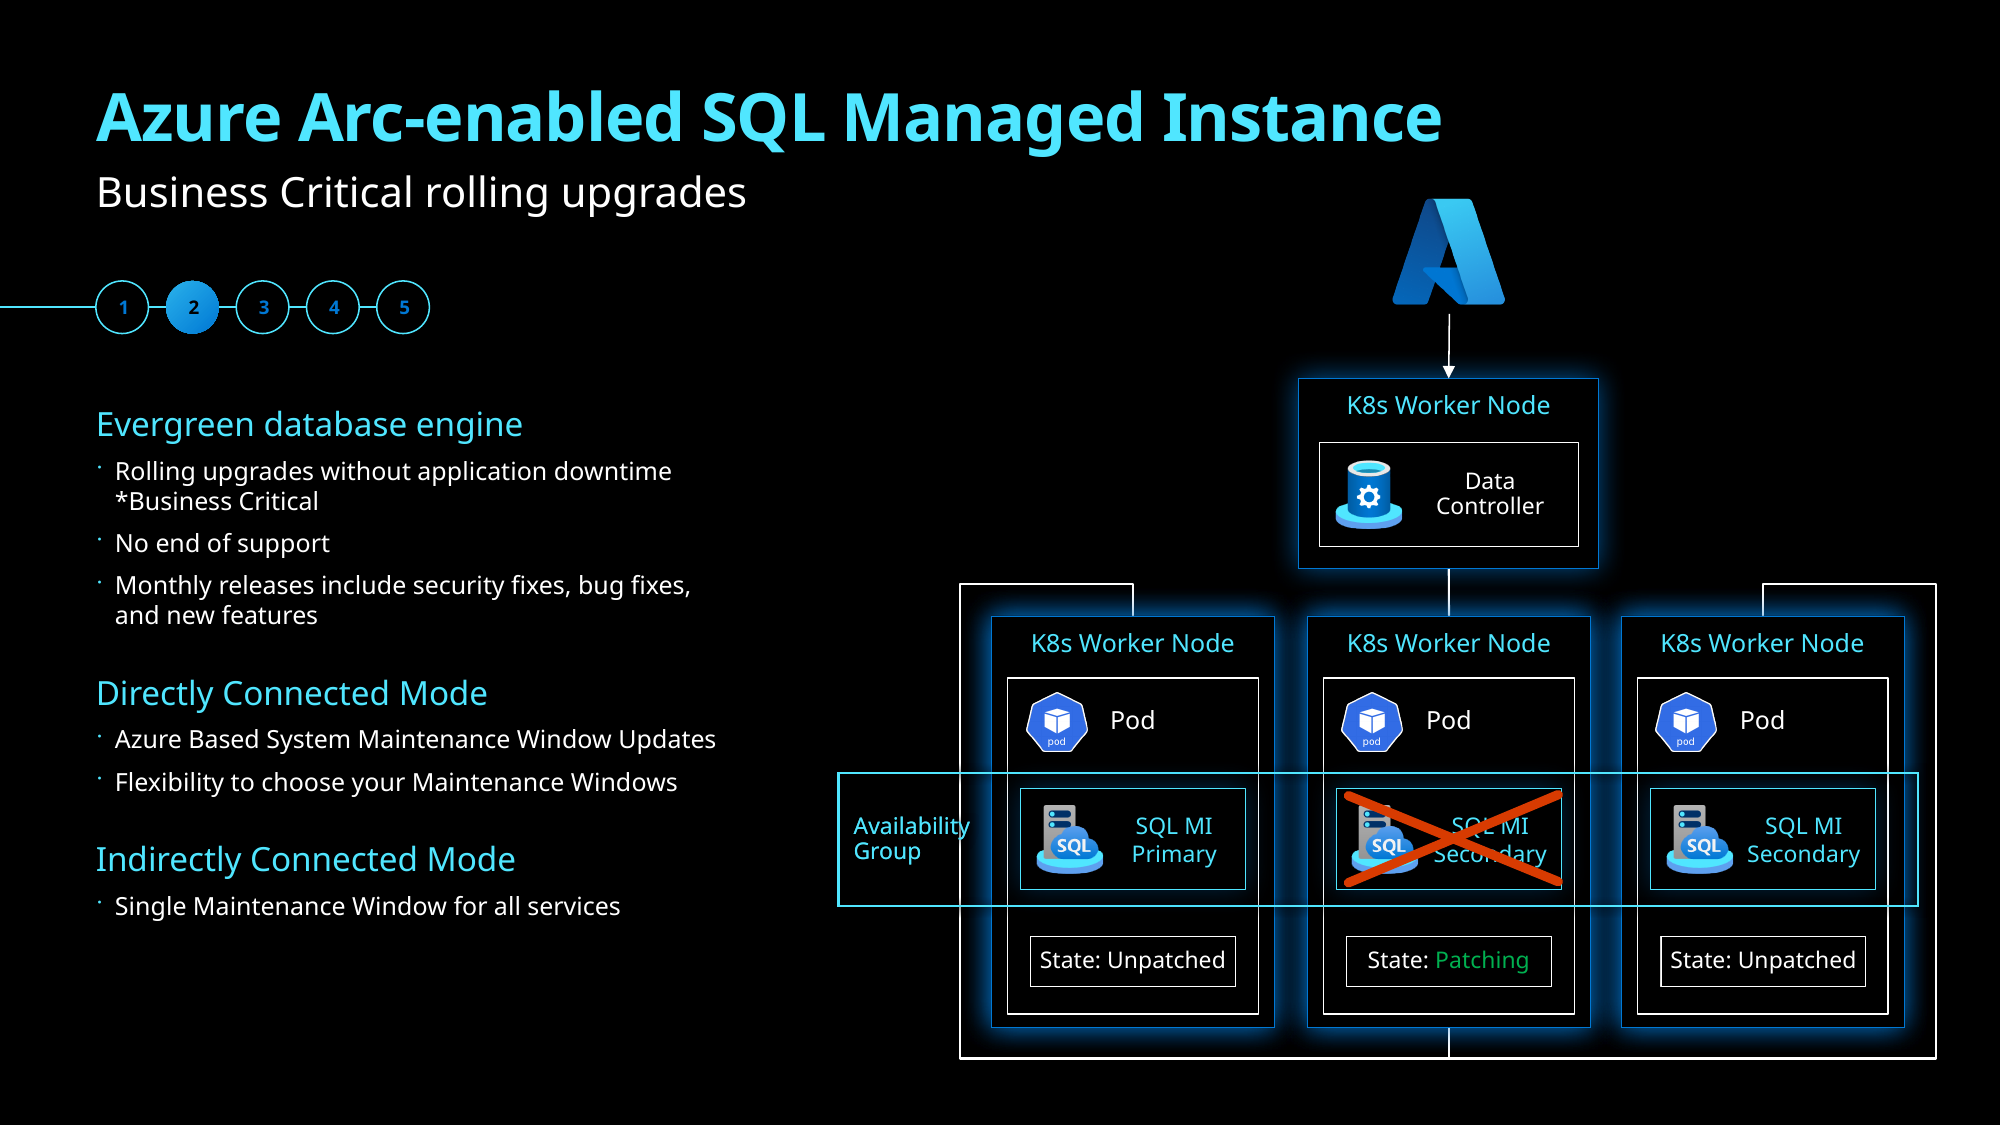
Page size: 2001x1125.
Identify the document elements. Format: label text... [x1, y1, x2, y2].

text_box K8s Worker Node [1298, 378, 1599, 569]
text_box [1581, 435, 1630, 615]
text_box 2 [166, 280, 219, 306]
text_box Evergreen database engine Rolling upgrades without application downtime *Business Critical No end of support Monthly releases include security fixes, bug fixes, and new features Directly Connected Mode Azure Based System Maintenance Window Updates Flexibility to choose your Maintenance Windows Indirectly Connected Mode Single Maintenance Window for all services [95, 402, 737, 921]
text_box 3 [236, 280, 289, 306]
title Azure Arc-enabled SQL Managed Instance [96, 75, 1904, 156]
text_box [1266, 434, 1315, 615]
text_box 4 [306, 308, 360, 334]
picture [1387, 190, 1510, 313]
text_box 2 [166, 308, 219, 334]
text_box 3 [236, 308, 289, 334]
text_box 5 [376, 280, 430, 334]
list Business Critical rolling upgrades [95, 165, 1904, 217]
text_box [838, 615, 1919, 1028]
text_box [1348, 794, 1559, 883]
text_box 1 [95, 280, 149, 306]
text_box 1 [95, 308, 149, 334]
text_box Data Controller [1319, 442, 1579, 547]
picture [1333, 460, 1403, 530]
text_box 4 [306, 280, 360, 306]
